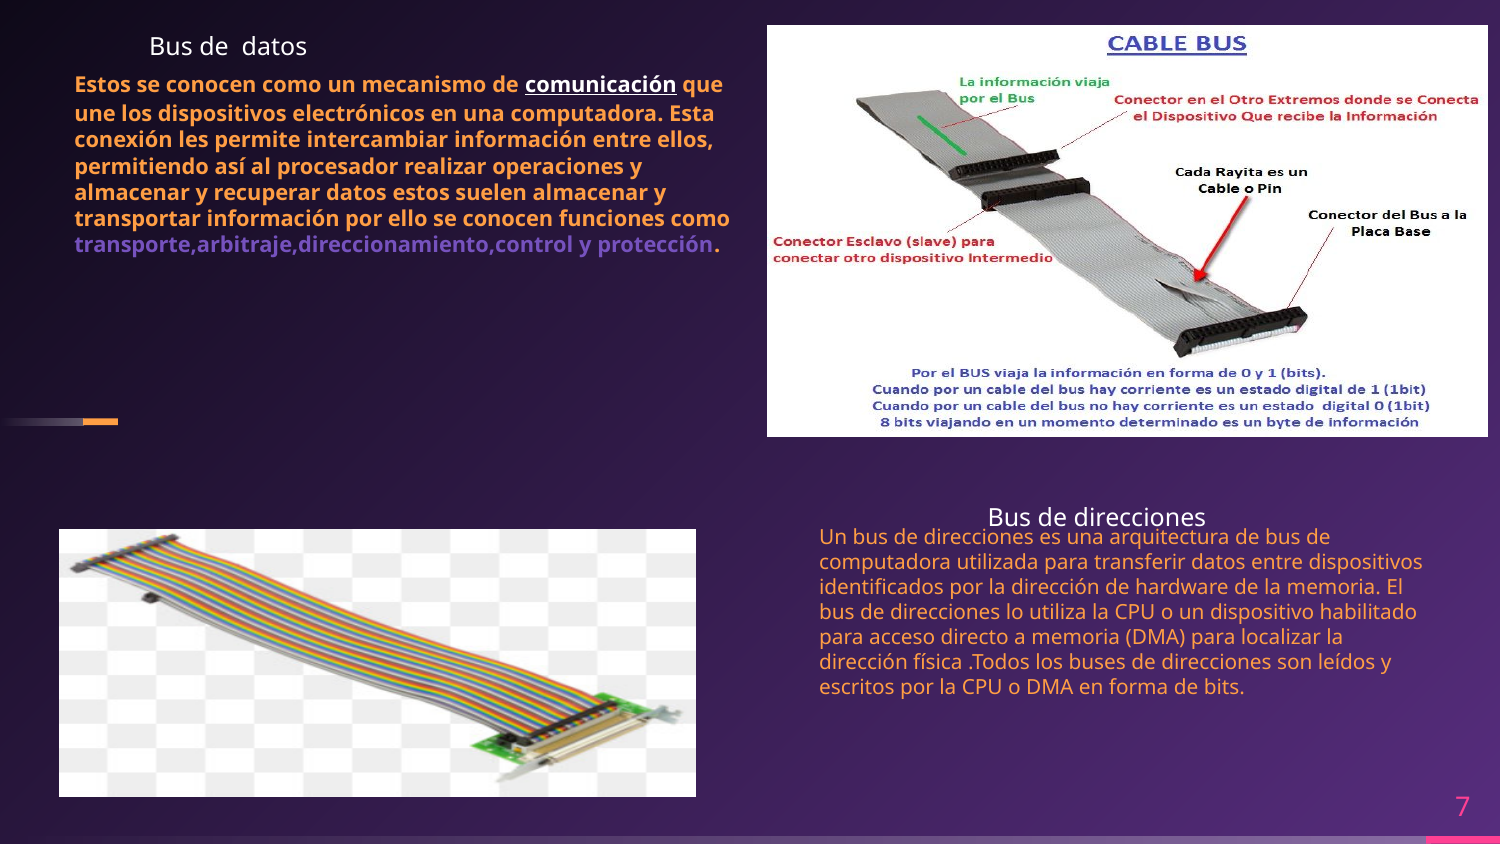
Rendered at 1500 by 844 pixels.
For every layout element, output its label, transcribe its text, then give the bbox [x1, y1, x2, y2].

list Bus de datos [149, 25, 653, 62]
text_box Estos se conocen como un mecanismo de comunicación que une los dispositivos electrónicos en una computadora. Esta conexión les permite intercambiar información entre ellos, permitiendo así al procesador realizar operaciones y almacenar y recuperar datos estos suelen almacenar y transportar información por ello se conocen funciones como transporte,arbitraje,direccionamiento,control y protección. [59, 62, 761, 291]
picture [59, 528, 697, 798]
picture [766, 25, 1488, 438]
text_box Bus de direcciones [987, 496, 1491, 536]
text_box Un bus de direcciones es una arquitectura de bus de computadora utilizada para transferir datos entre dispositivos identificados por la dirección de hardware de la memoria. El bus de direcciones lo utiliza la CPU o un dispositivo habilitado para acceso directo a memoria (DMA) para localizar la dirección física .Todos los buses de direcciones son leídos y escritos por la CPU o DMA en forma de bits. [804, 516, 1450, 706]
slide_number 7 [1426, 779, 1500, 837]
